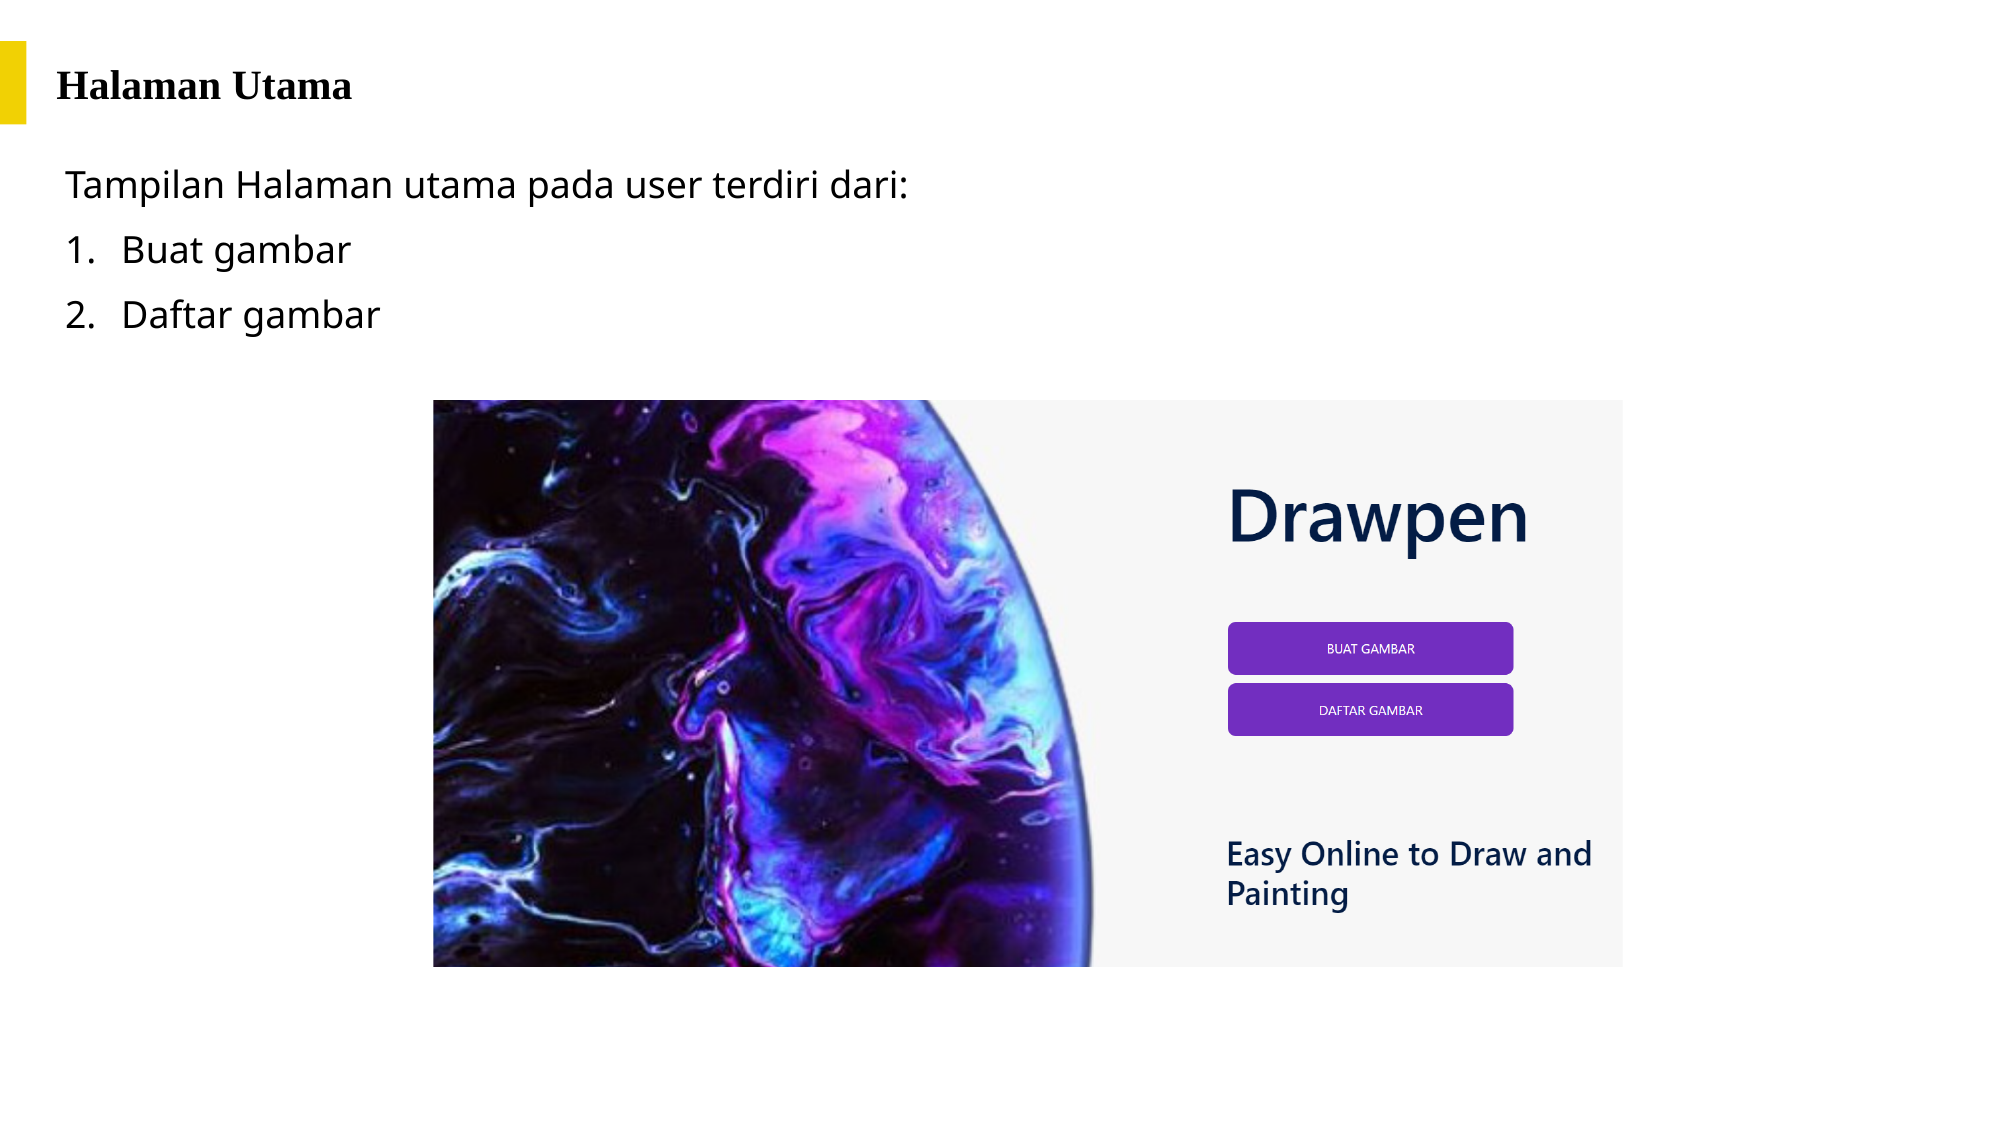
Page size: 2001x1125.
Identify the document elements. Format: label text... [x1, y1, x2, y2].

text_box Halaman Utama [41, 50, 788, 115]
text_box Tampilan Halaman utama pada user terdiri dari: Buat gambar Daftar gambar [64, 157, 1055, 336]
text_box [0, 40, 27, 125]
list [433, 399, 1623, 967]
